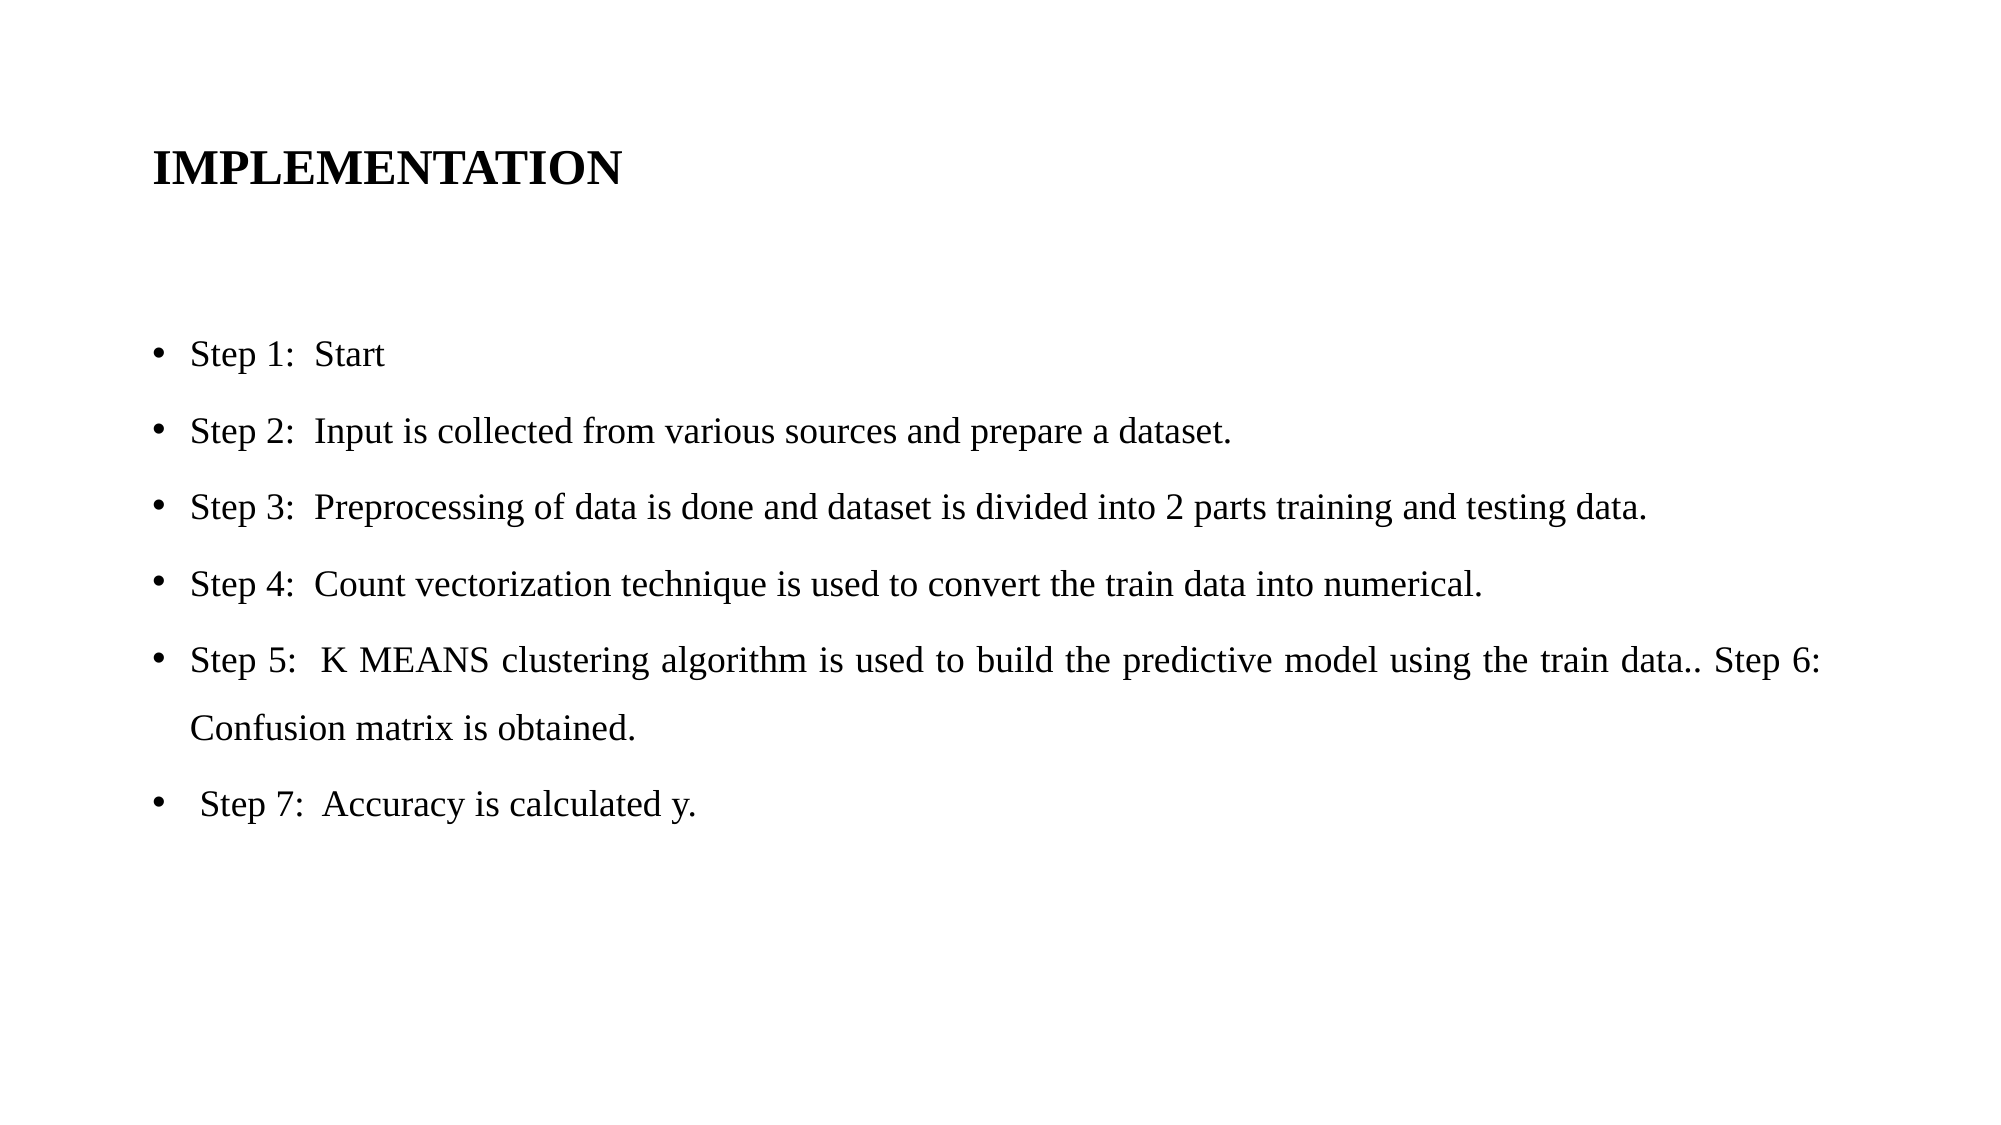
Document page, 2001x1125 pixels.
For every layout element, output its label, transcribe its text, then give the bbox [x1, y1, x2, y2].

title IMPLEMENTATION [137, 59, 1863, 278]
list Step 1: Start Step 2: Input is collected from various sources and prepare a dataset. Step 3: Preprocessing of data is done and dataset is divided into 2 parts training and testing data. Step 4: Count vectorization technique is used to convert the train data into numerical. Step 5: K MEANS clustering algorithm is used to build the predictive model using the train data.. Step 6: Confusion matrix is obtained. Step 7: Accuracy is calculated y. [137, 299, 1863, 1014]
